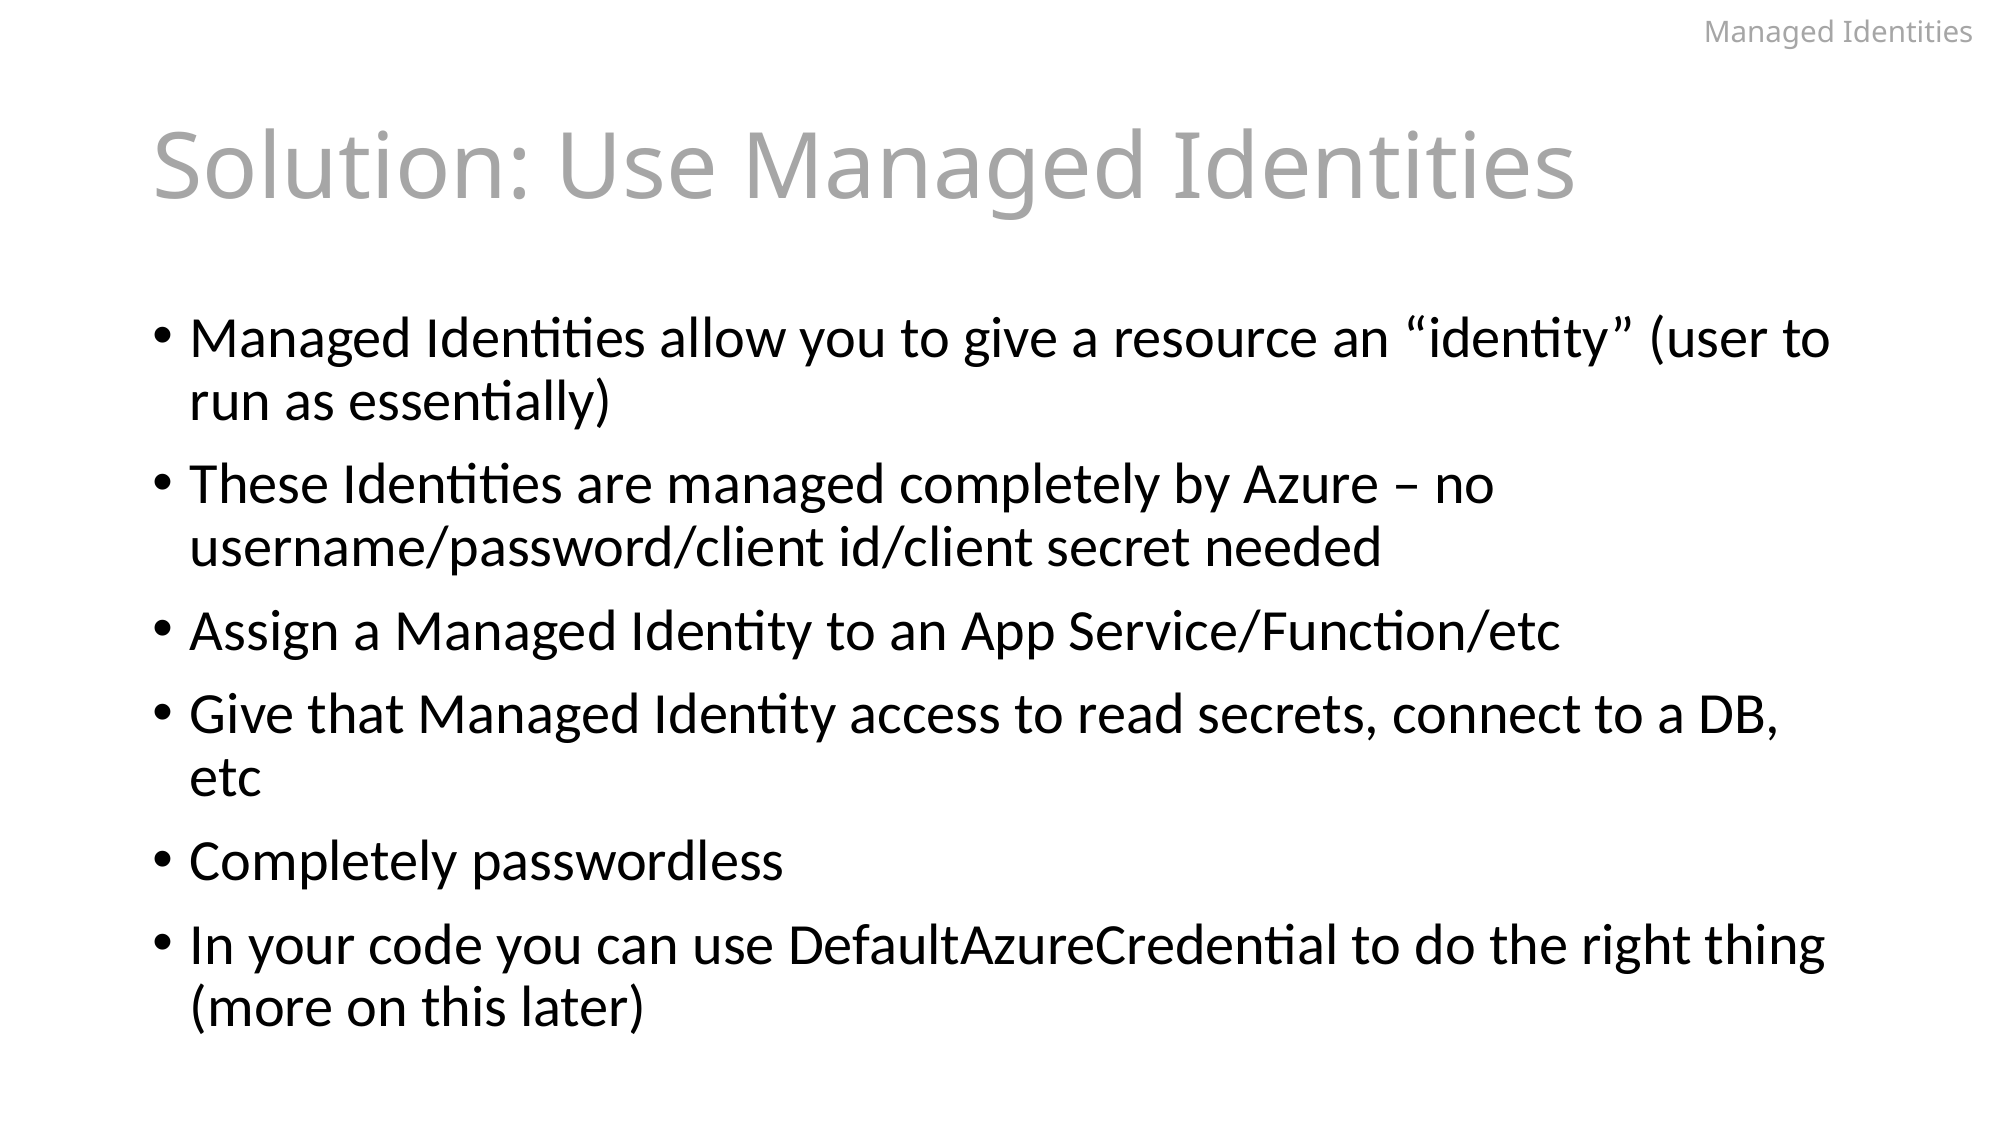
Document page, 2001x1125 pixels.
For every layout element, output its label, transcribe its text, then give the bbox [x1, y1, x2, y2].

title Solution: Use Managed Identities [137, 59, 1863, 278]
list Managed Identities allow you to give a resource an “identity” (user to run as essentially) These Identities are managed completely by Azure – no username/password/client id/client secret needed Assign a Managed Identity to an App Service/Function/etc Give that Managed Identity access to read secrets, connect to a DB, etc Completely passwordless In your code you can use DefaultAzureCredential to do the right thing (more on this later) [137, 299, 1863, 1079]
text_box Managed Identities [1688, 6, 2000, 60]
